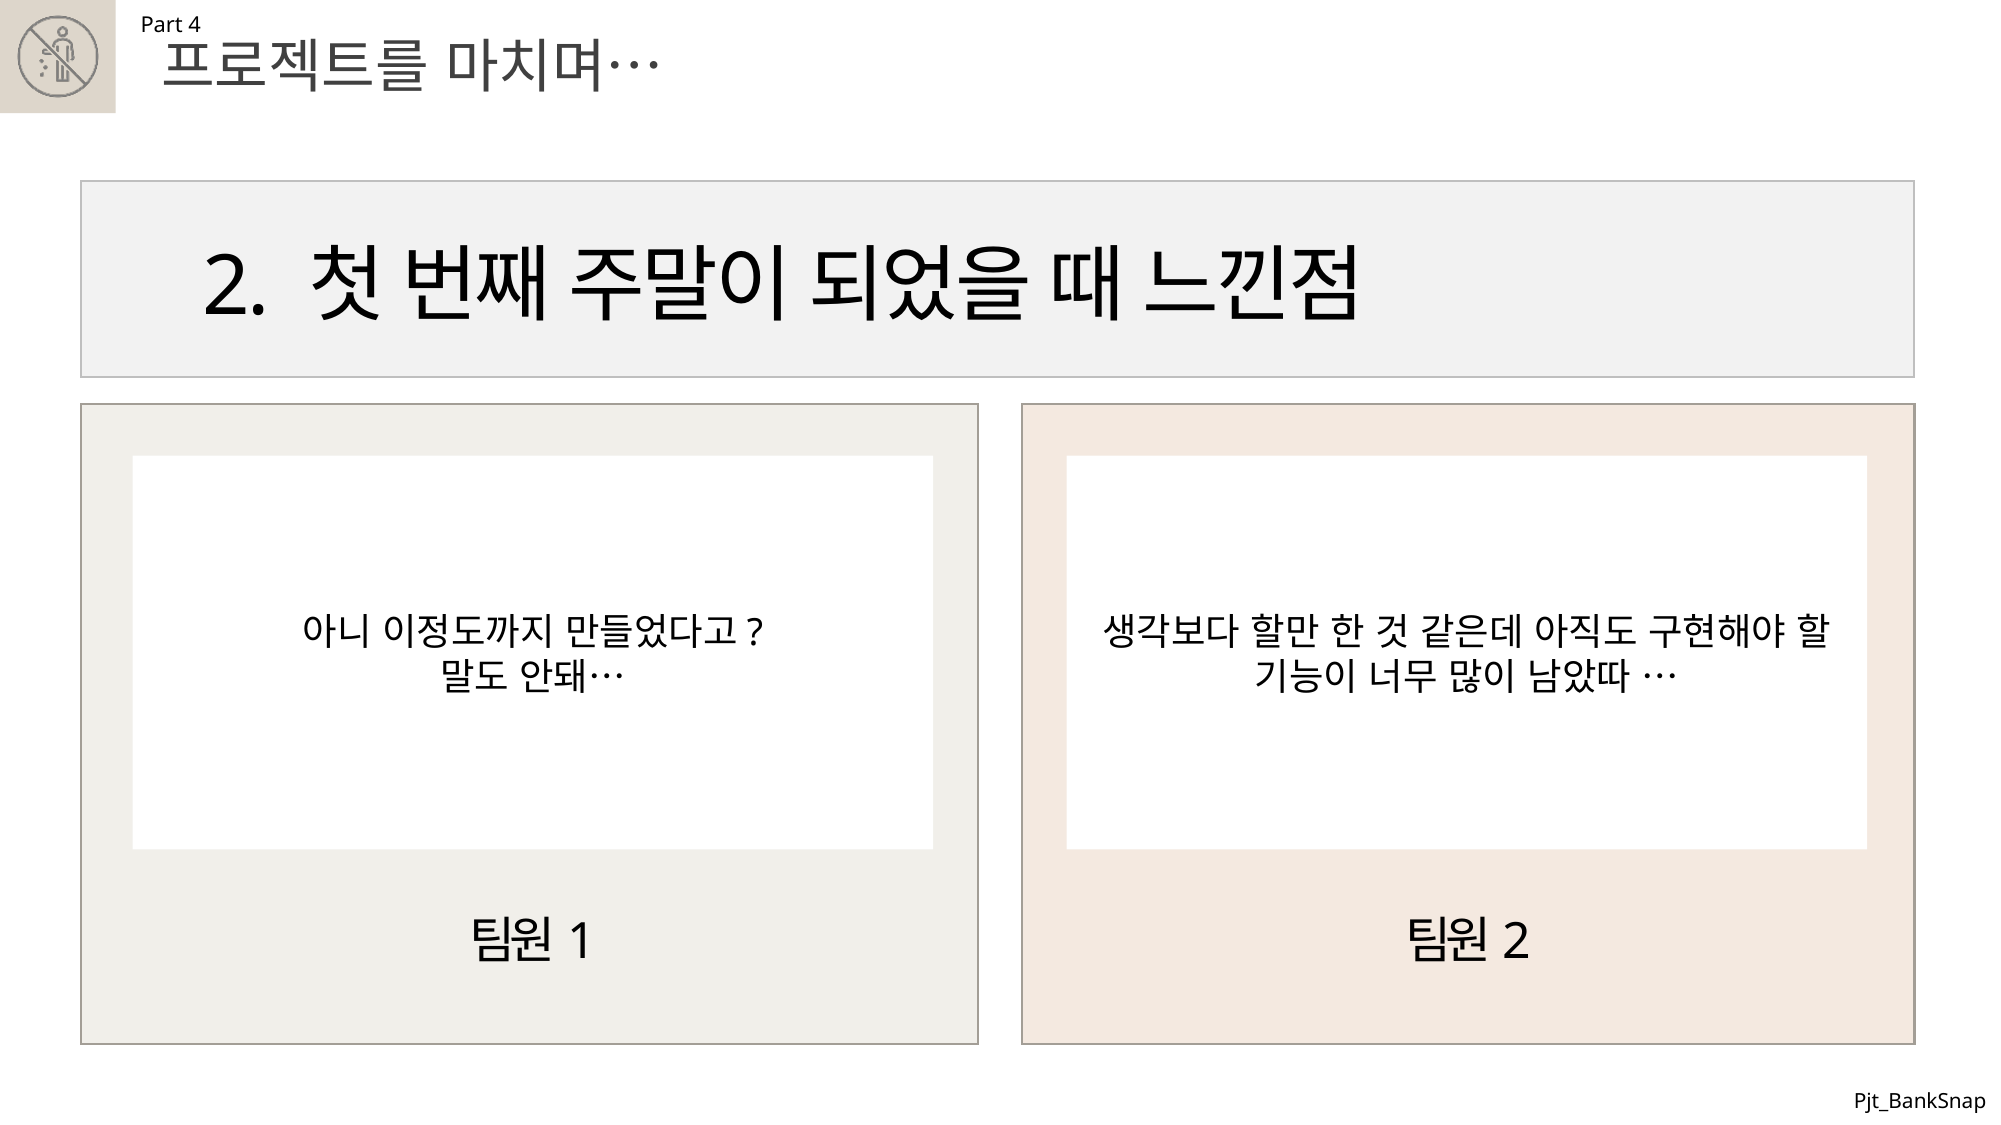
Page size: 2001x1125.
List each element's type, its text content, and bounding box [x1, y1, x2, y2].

text_box 프로젝트를 마치며… [146, 21, 679, 107]
text_box [0, 0, 117, 114]
text_box 팀원1 [455, 900, 611, 976]
text_box 아니 이정도까지 만들었다고? 말도 안돼… [132, 455, 934, 850]
text_box [1021, 403, 1916, 1045]
text_box [80, 180, 1915, 378]
text_box 팀원2 [1390, 900, 1547, 976]
text_box Part 4 [125, 3, 216, 44]
picture [7, 5, 109, 108]
text_box 2. 첫 번째 주말이 되었을 때 느낀점 [188, 223, 1381, 339]
text_box 생각보다 할만 한 것 같은데 아직도 구현해야 할 기능이 너무 많이 남았따 … [1066, 455, 1868, 850]
text_box [80, 403, 979, 1045]
